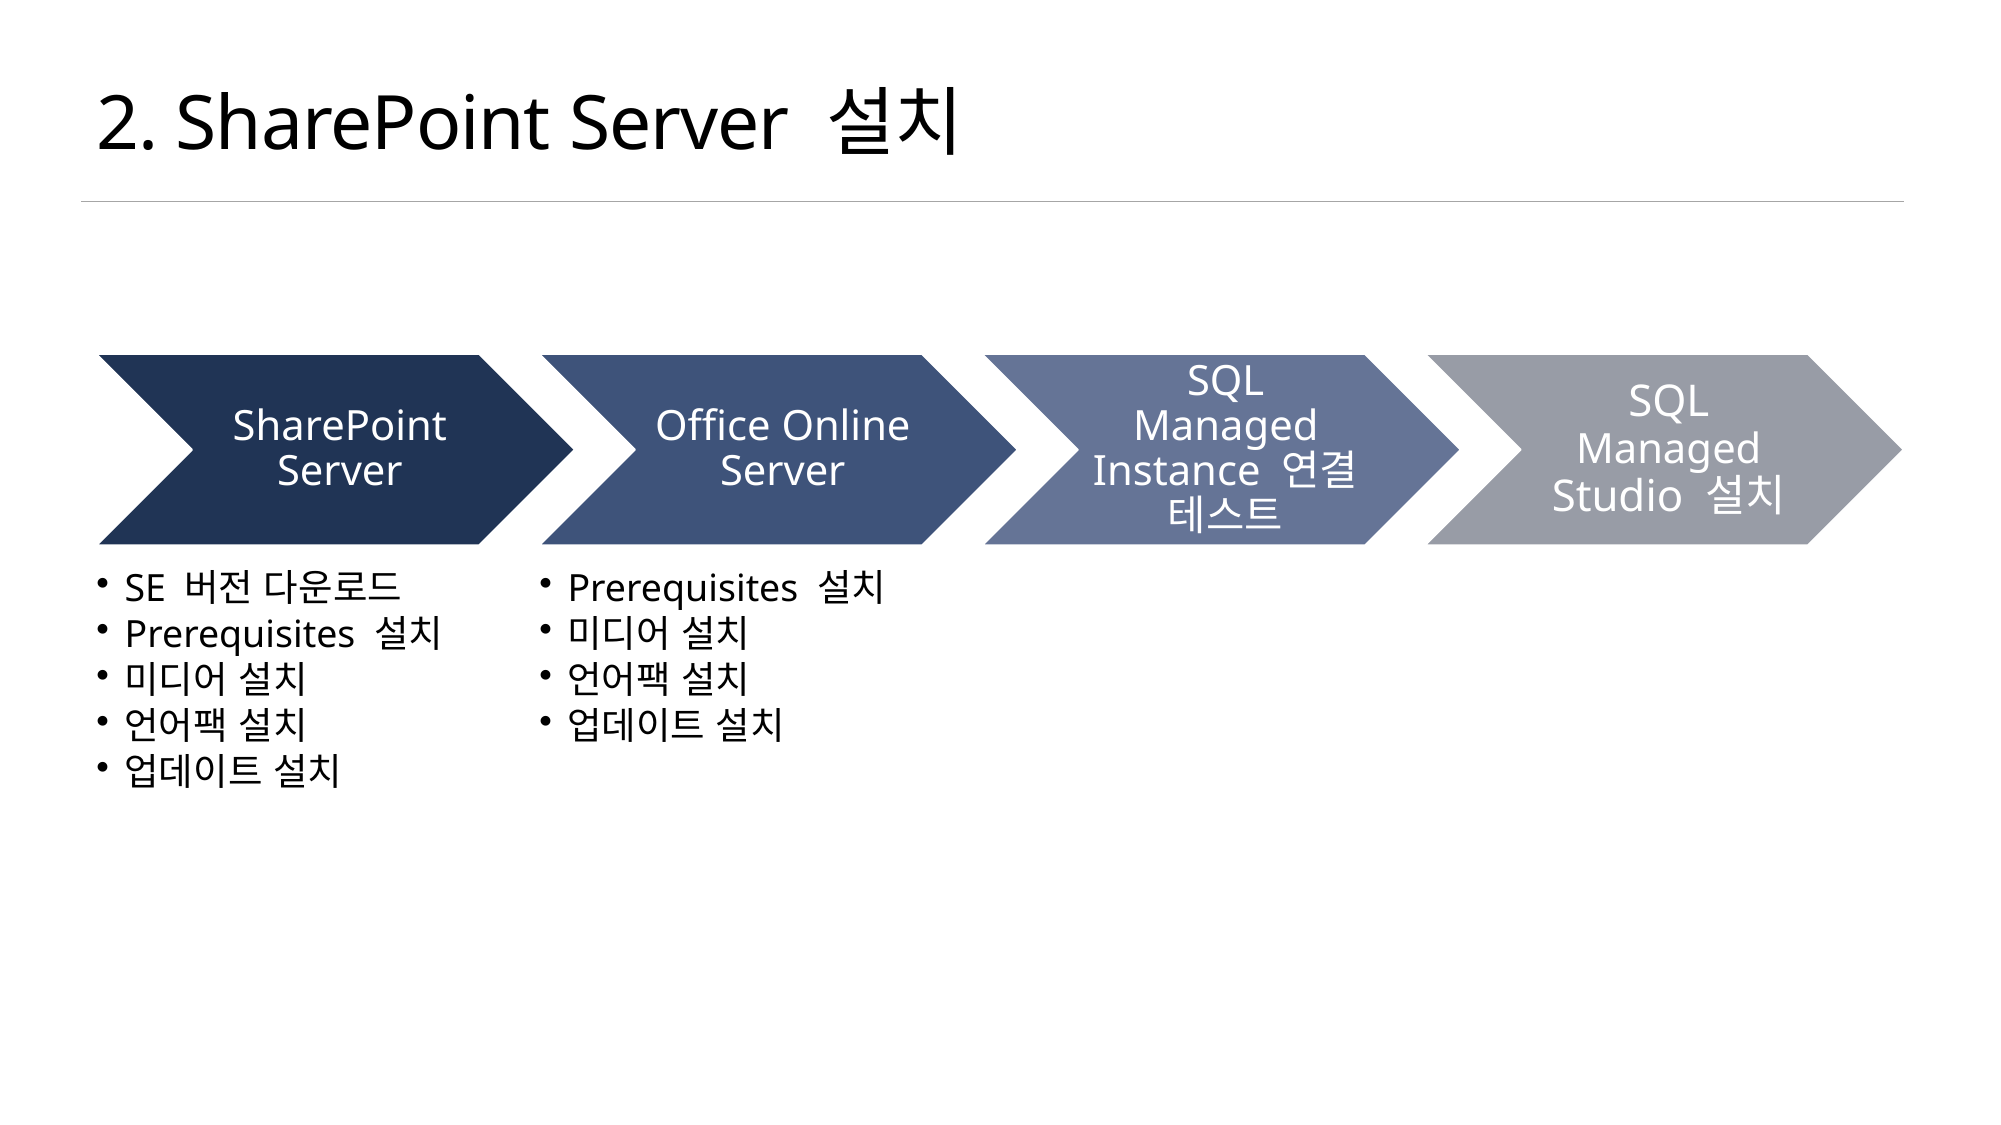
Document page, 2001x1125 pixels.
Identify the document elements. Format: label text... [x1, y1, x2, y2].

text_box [95, 255, 1904, 1004]
title 2. SharePoint Server 설치 [96, 75, 1904, 166]
